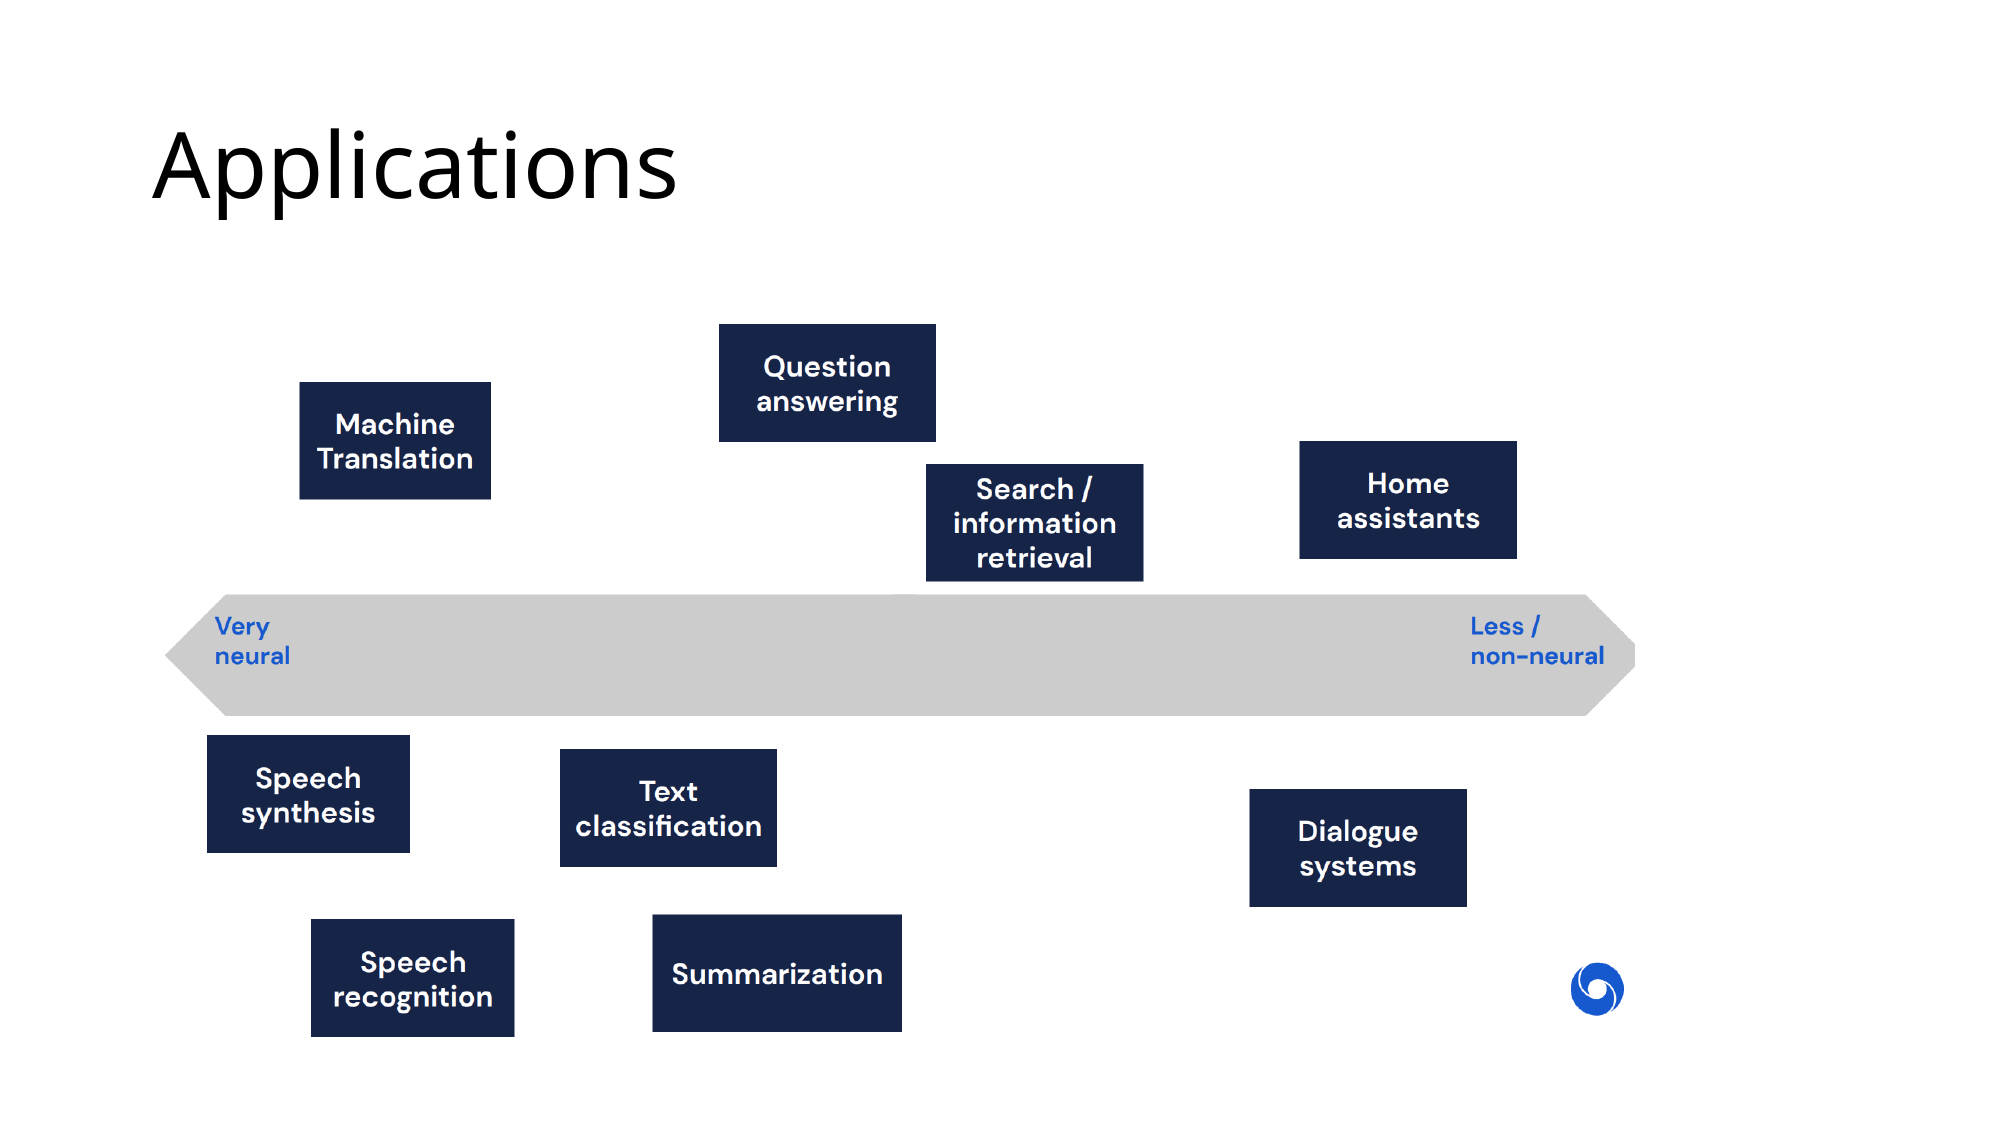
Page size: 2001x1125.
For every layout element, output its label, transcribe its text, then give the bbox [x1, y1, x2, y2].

picture [165, 277, 1635, 1038]
title Applications [137, 59, 1863, 278]
